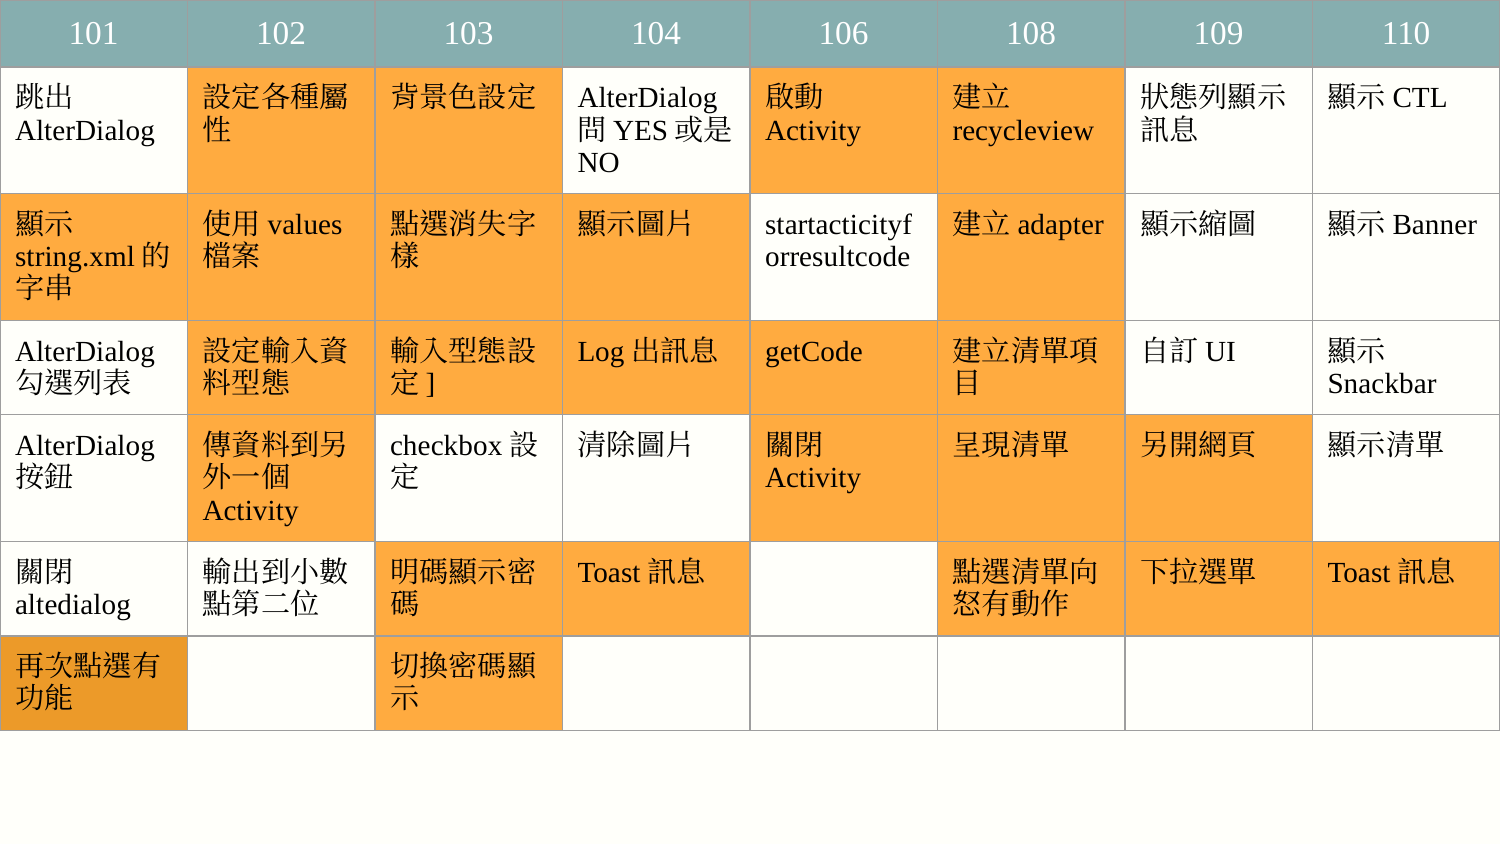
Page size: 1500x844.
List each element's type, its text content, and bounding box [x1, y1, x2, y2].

table_cell [188, 637, 374, 730]
table_cell 另開網頁 [1126, 415, 1312, 541]
table_cell 顯示清單 [1313, 415, 1499, 541]
table_header 104 [563, 1, 749, 66]
table_cell 顯示Snackbar [1313, 321, 1499, 414]
table_cell AlterDialog 勾選列表 [1, 321, 187, 414]
table_cell [751, 637, 937, 730]
table_header 106 [751, 1, 937, 66]
table_cell 點選消失字樣 [376, 194, 562, 320]
table_cell [751, 542, 937, 635]
table_cell startacticityforresultcode [751, 194, 937, 320]
table_cell AlterDialog 問YES或是NO [563, 68, 749, 193]
table_cell AlterDialog 按鈕 [1, 415, 187, 541]
table_header 101 [1, 1, 187, 66]
table_cell checkbox設定 [376, 415, 562, 541]
table_header 109 [1126, 1, 1312, 66]
table_cell 顯示Banner [1313, 194, 1499, 320]
table_cell 呈現清單 [938, 415, 1124, 541]
table_cell 設定輸入資料型態 [188, 321, 374, 414]
table_cell getCode [751, 321, 937, 414]
table_header 102 [188, 1, 374, 66]
table_cell 顯示圖片 [563, 194, 749, 320]
table_header 103 [376, 1, 562, 66]
table_header 110 [1313, 1, 1499, 66]
table_cell 下拉選單 [1126, 542, 1312, 635]
table_cell 建立清單項目 [938, 321, 1124, 414]
table_cell Toast訊息 [563, 542, 749, 635]
table_cell 傳資料到另外一個Activity [188, 415, 374, 541]
table_cell 點選清單向怒有動作 [938, 542, 1124, 635]
table_cell 再次點選有功能 [1, 637, 187, 730]
table_cell [1313, 637, 1499, 730]
table_cell 輸出到小數點第二位 [188, 542, 374, 635]
table_cell 使用values檔案 [188, 194, 374, 320]
table_cell 狀態列顯示訊息 [1126, 68, 1312, 193]
table_cell 輸入型態設定] [376, 321, 562, 414]
table_cell Log出訊息 [563, 321, 749, 414]
table_cell [563, 637, 749, 730]
table_cell 切換密碼顯示 [376, 637, 562, 730]
table_cell Toast訊息 [1313, 542, 1499, 635]
table_cell 建立adapter [938, 194, 1124, 320]
table_cell 明碼顯示密碼 [376, 542, 562, 635]
table_cell [1126, 637, 1312, 730]
table_cell 跳出AlterDialog [1, 68, 187, 193]
table_cell [938, 637, 1124, 730]
table_cell 關閉Activity [751, 415, 937, 541]
table_cell 自訂UI [1126, 321, 1312, 414]
table_cell 設定各種屬性 [188, 68, 374, 193]
table_cell 清除圖片 [563, 415, 749, 541]
table_cell 建立recycleview [938, 68, 1124, 193]
table_cell 背景色設定 [376, 68, 562, 193]
table_cell 啟動Activity [751, 68, 937, 193]
table_cell 顯示縮圖 [1126, 194, 1312, 320]
table_cell 顯示string.xml的字串 [1, 194, 187, 320]
table_cell 關閉altedialog [1, 542, 187, 635]
table_header 108 [938, 1, 1124, 66]
table_cell 顯示CTL [1313, 68, 1499, 193]
